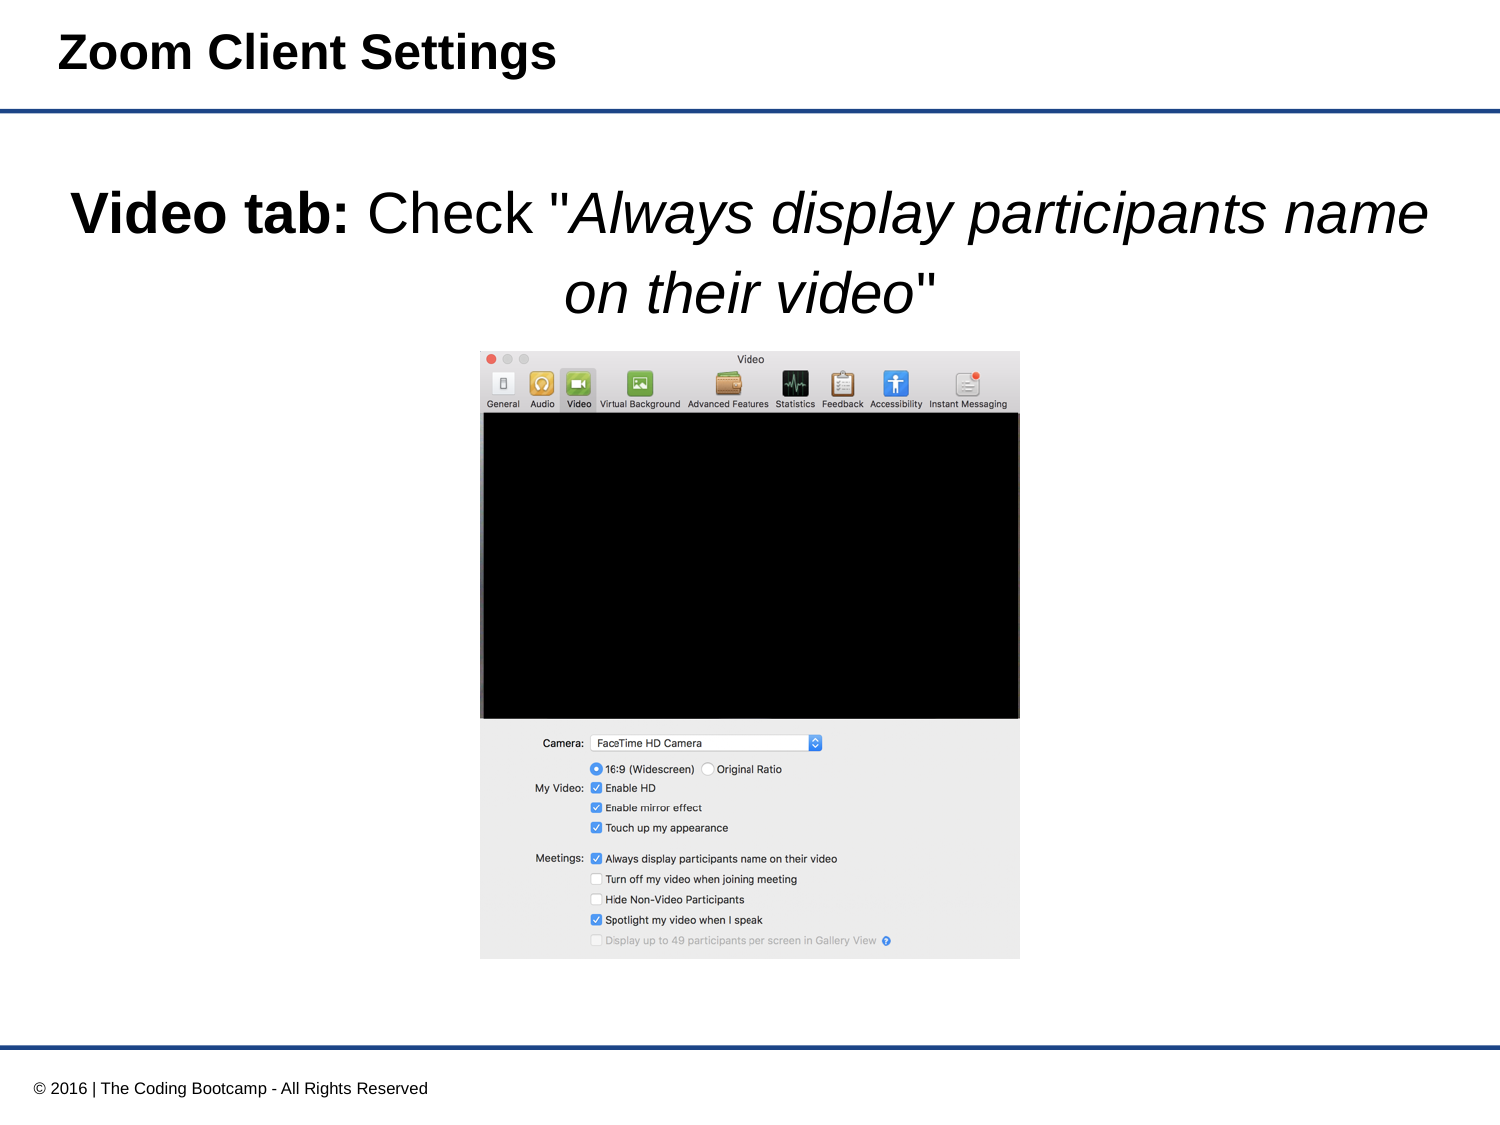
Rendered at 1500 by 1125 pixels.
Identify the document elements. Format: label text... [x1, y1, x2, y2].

title Zoom Client Settings [49, 0, 1426, 108]
picture [479, 351, 1020, 960]
text_box Video tab: Check "Always display participants name on their video" [37, 149, 1464, 341]
